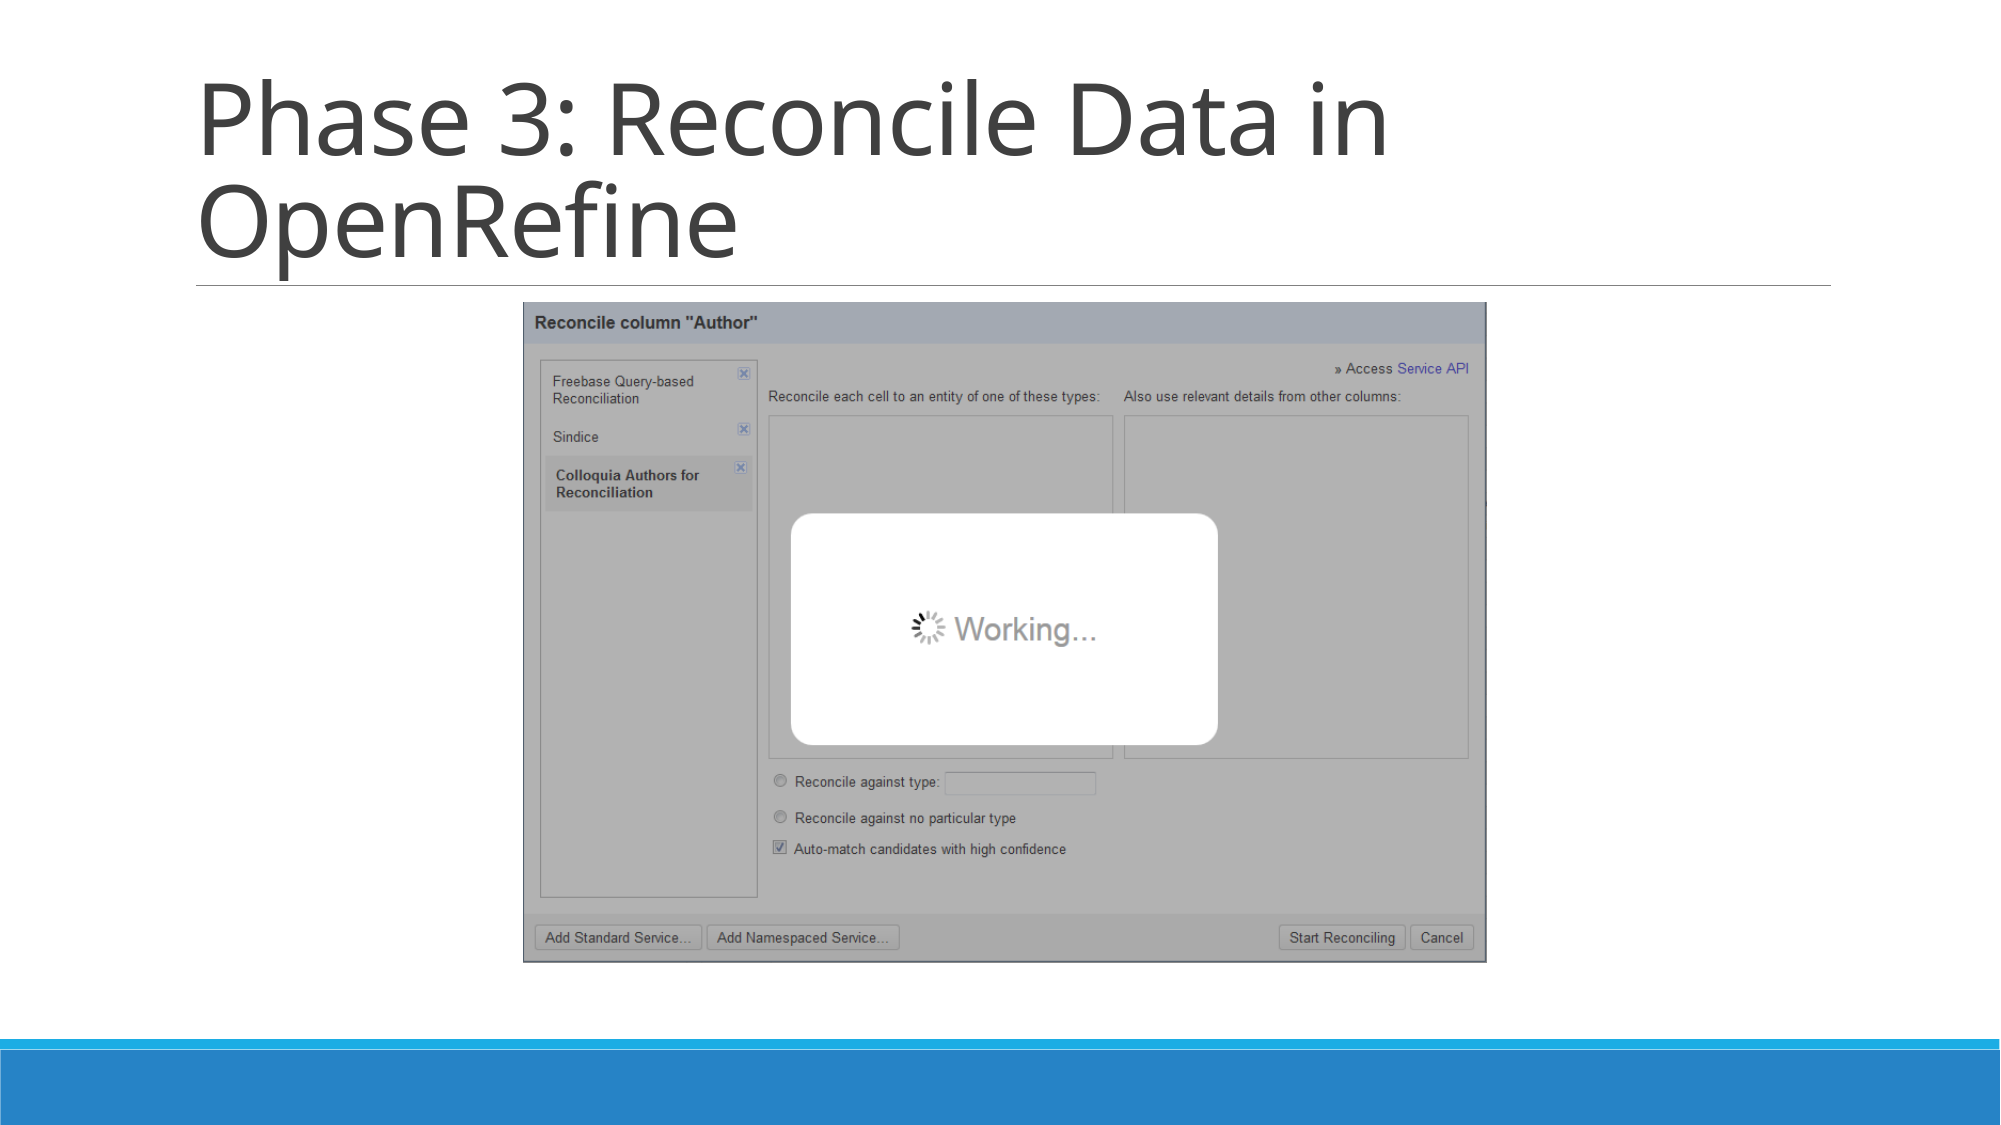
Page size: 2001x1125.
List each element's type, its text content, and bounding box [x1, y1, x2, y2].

title Phase 3: Reconcile Data in OpenRefine [180, 47, 1830, 285]
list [523, 302, 1487, 964]
